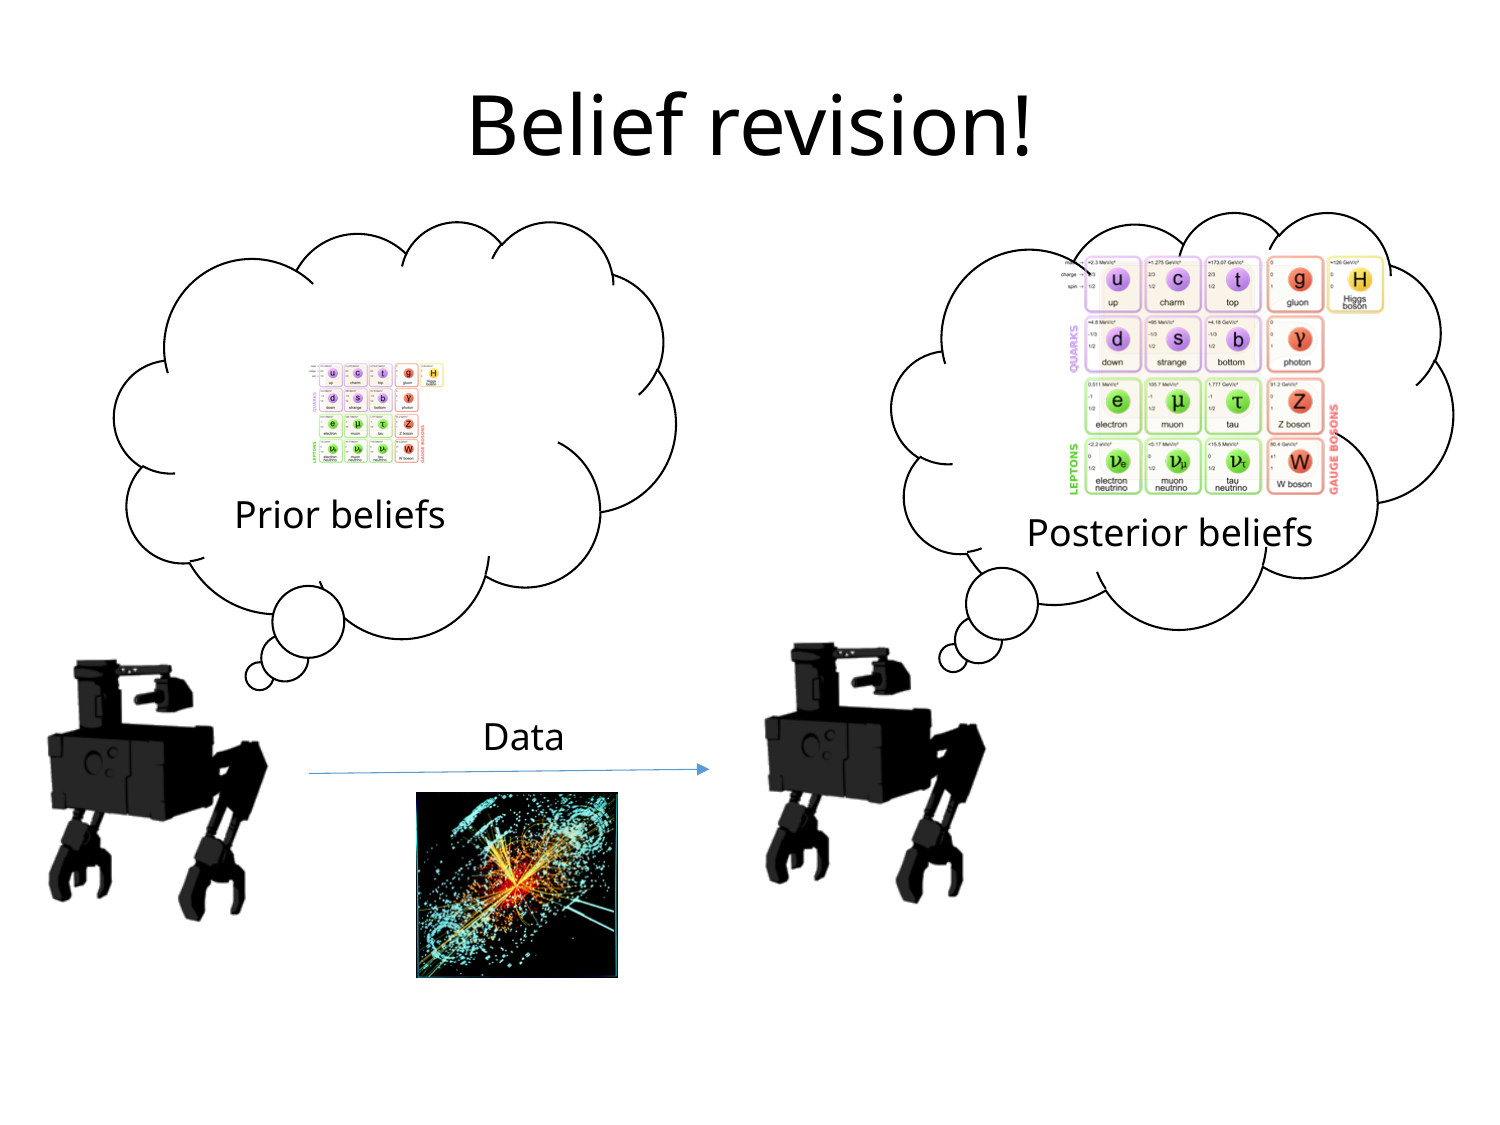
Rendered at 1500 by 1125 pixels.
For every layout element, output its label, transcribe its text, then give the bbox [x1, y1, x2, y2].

picture [24, 619, 289, 949]
text_box [112, 221, 678, 641]
text_box Prior beliefs [219, 483, 749, 544]
picture [1059, 251, 1387, 497]
picture [308, 361, 445, 464]
text_box [1079, 211, 1387, 251]
text_box Data [467, 706, 589, 766]
picture [416, 792, 618, 978]
text_box [271, 584, 346, 659]
text_box [890, 248, 1455, 632]
text_box [289, 654, 310, 683]
title Belief revision! [103, 59, 1397, 198]
picture [741, 602, 1007, 931]
text_box Posterior beliefs [1011, 501, 1334, 562]
text_box [965, 566, 1039, 641]
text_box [308, 769, 710, 774]
